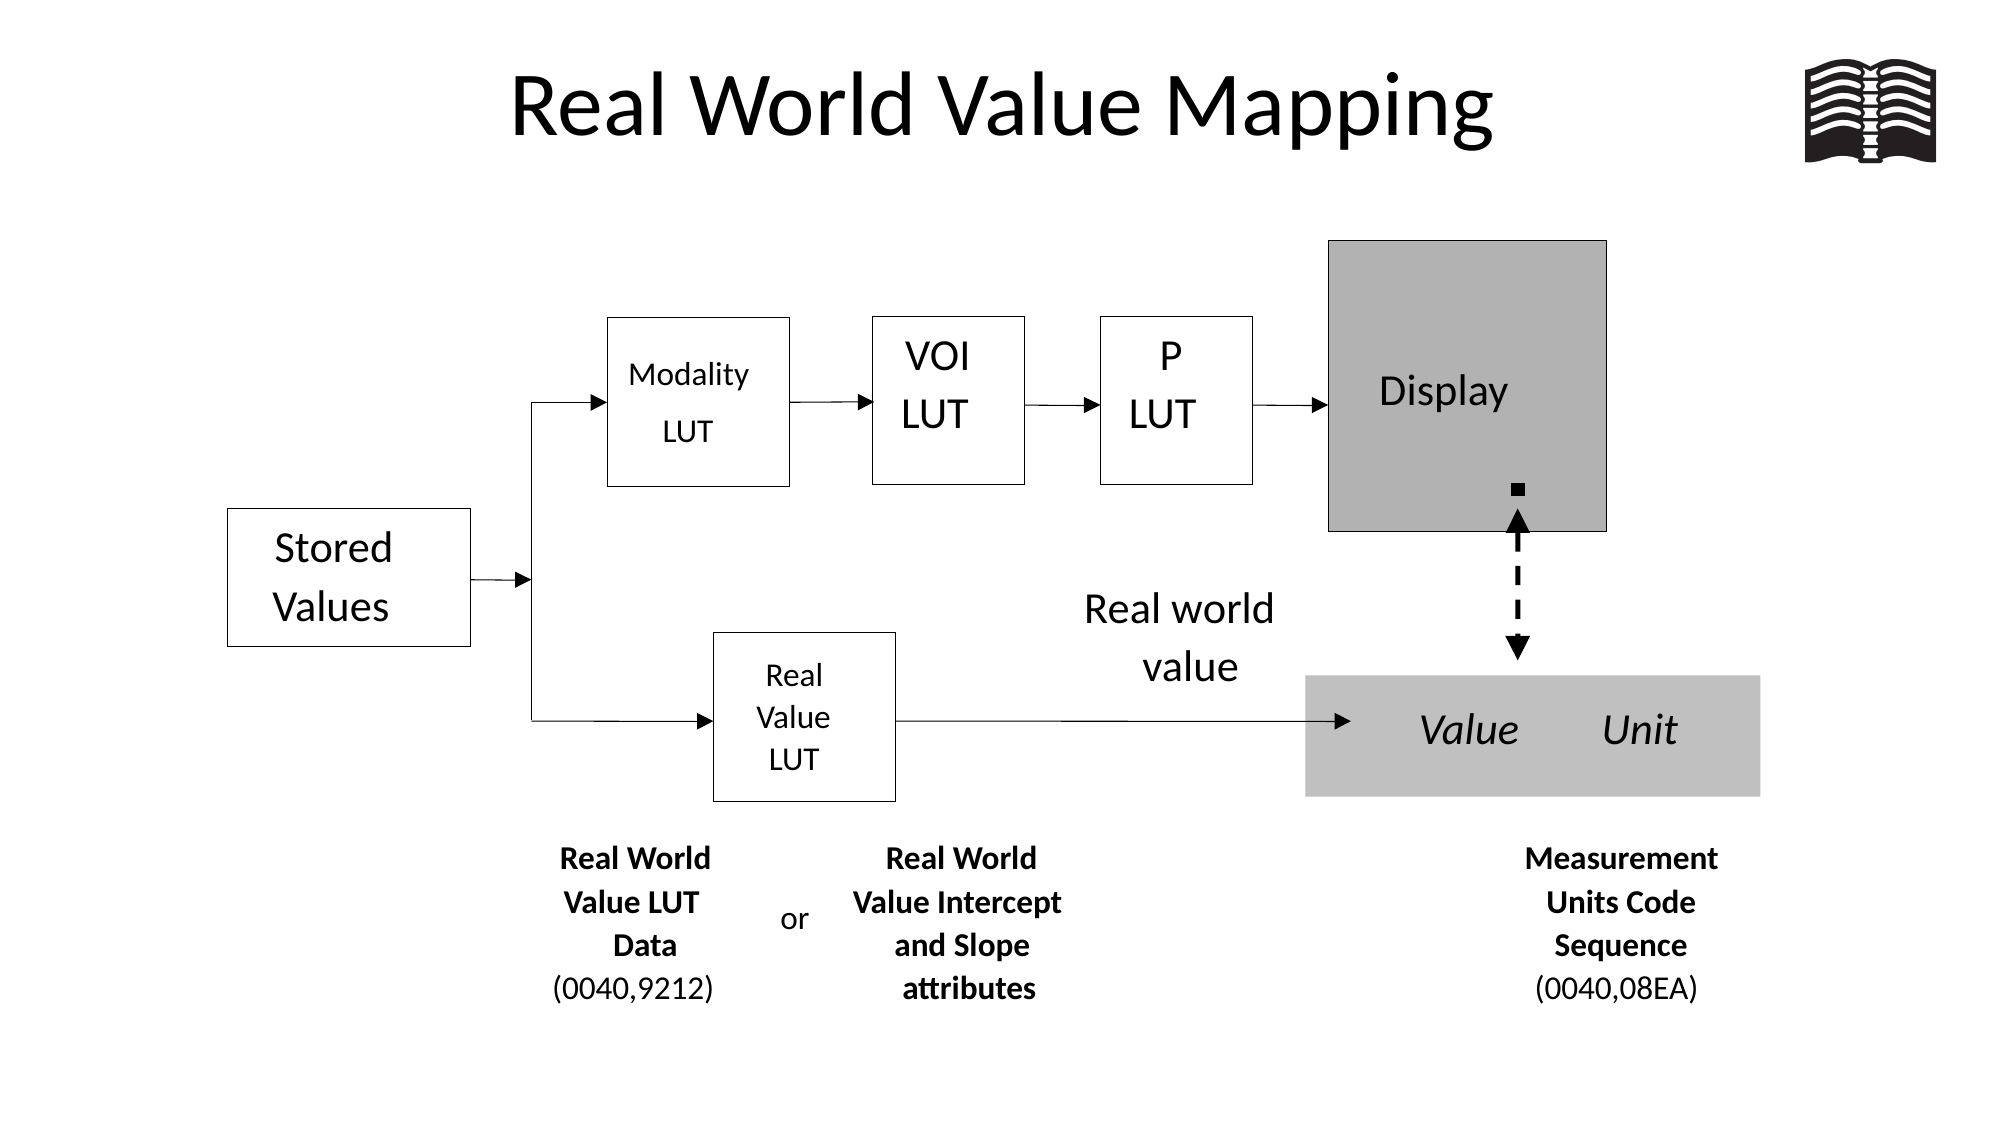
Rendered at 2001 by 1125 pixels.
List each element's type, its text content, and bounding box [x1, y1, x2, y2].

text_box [212, 235, 1776, 1041]
title Real World Value Mapping [208, 48, 1798, 164]
